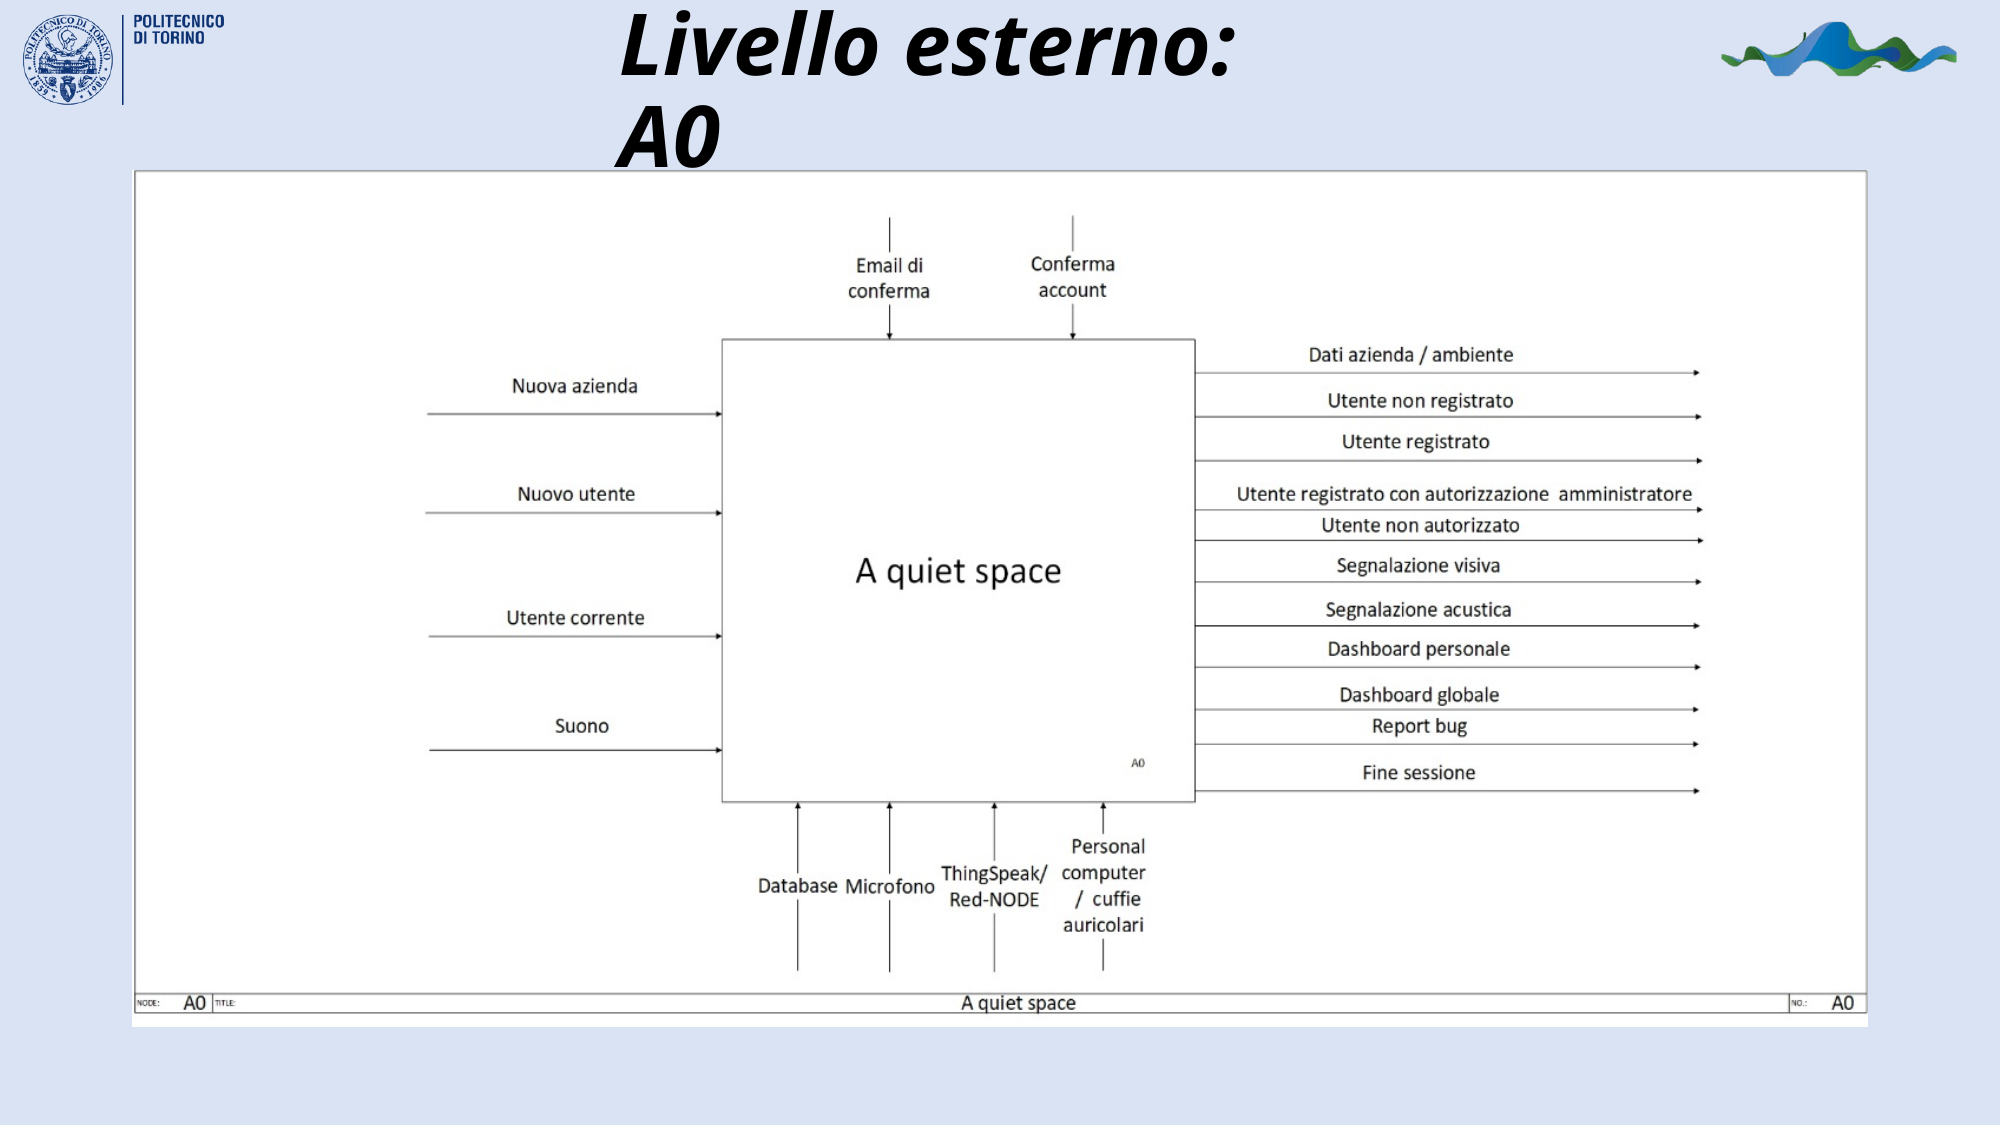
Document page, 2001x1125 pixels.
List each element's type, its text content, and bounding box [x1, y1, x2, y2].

picture [132, 170, 1868, 1027]
text_box Livello esterno: A0 [604, 0, 1327, 170]
picture [20, 7, 246, 114]
picture [1692, 15, 1986, 83]
